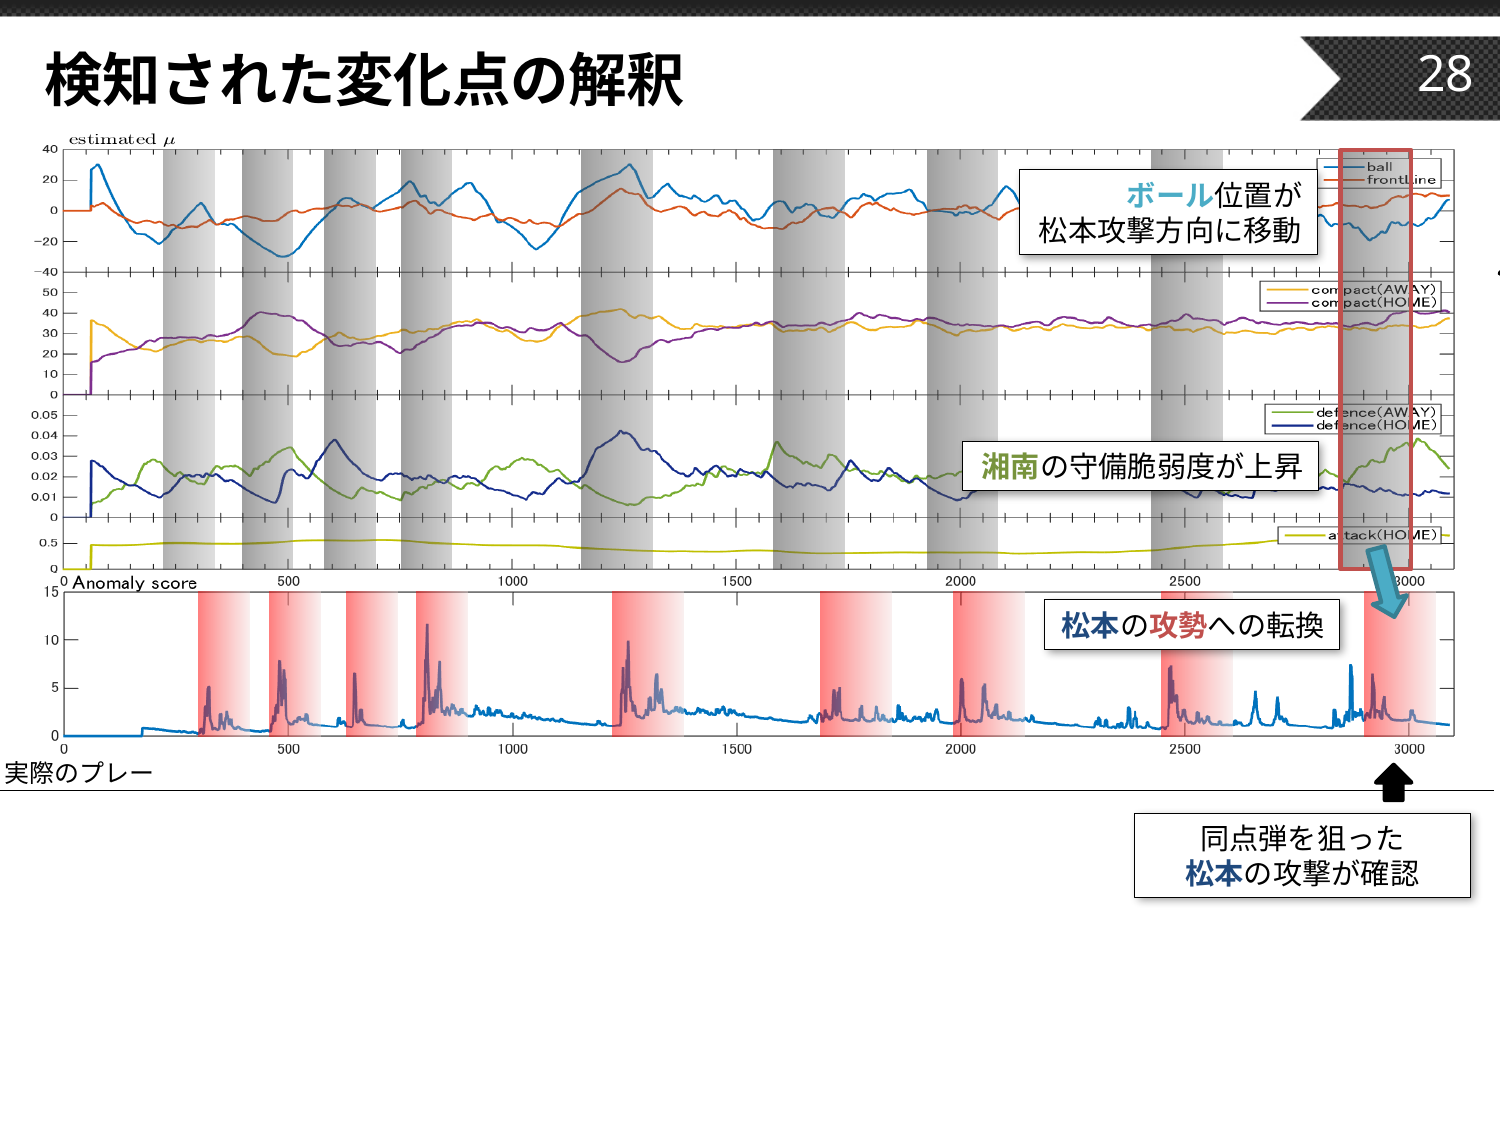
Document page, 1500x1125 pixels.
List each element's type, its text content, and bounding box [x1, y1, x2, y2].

title 検知された変化点の解釈 [29, 30, 1294, 125]
text_box [1374, 777, 1414, 789]
picture [0, 0, 1500, 1125]
text_box [1382, 799, 1405, 803]
slide_number 28 [1371, 41, 1475, 119]
text_box 実際のプレー [0, 776, 183, 790]
text_box 同点弾を狙った 松本の攻撃が確認 [1134, 812, 1471, 898]
